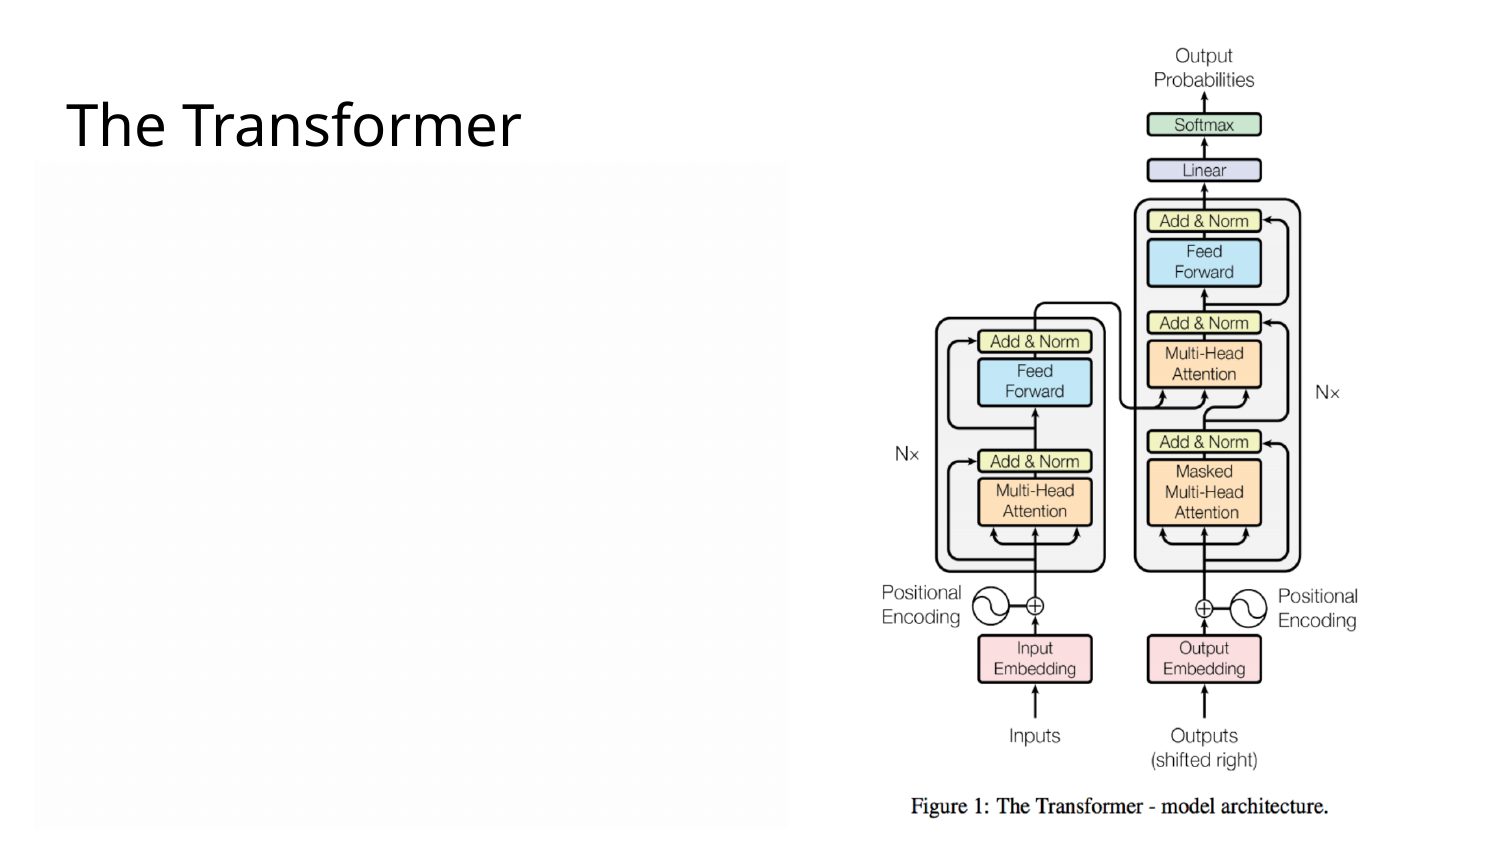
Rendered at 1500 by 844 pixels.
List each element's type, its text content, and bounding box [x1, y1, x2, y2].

title The Transformer [51, 72, 765, 159]
picture [34, 23, 1500, 829]
